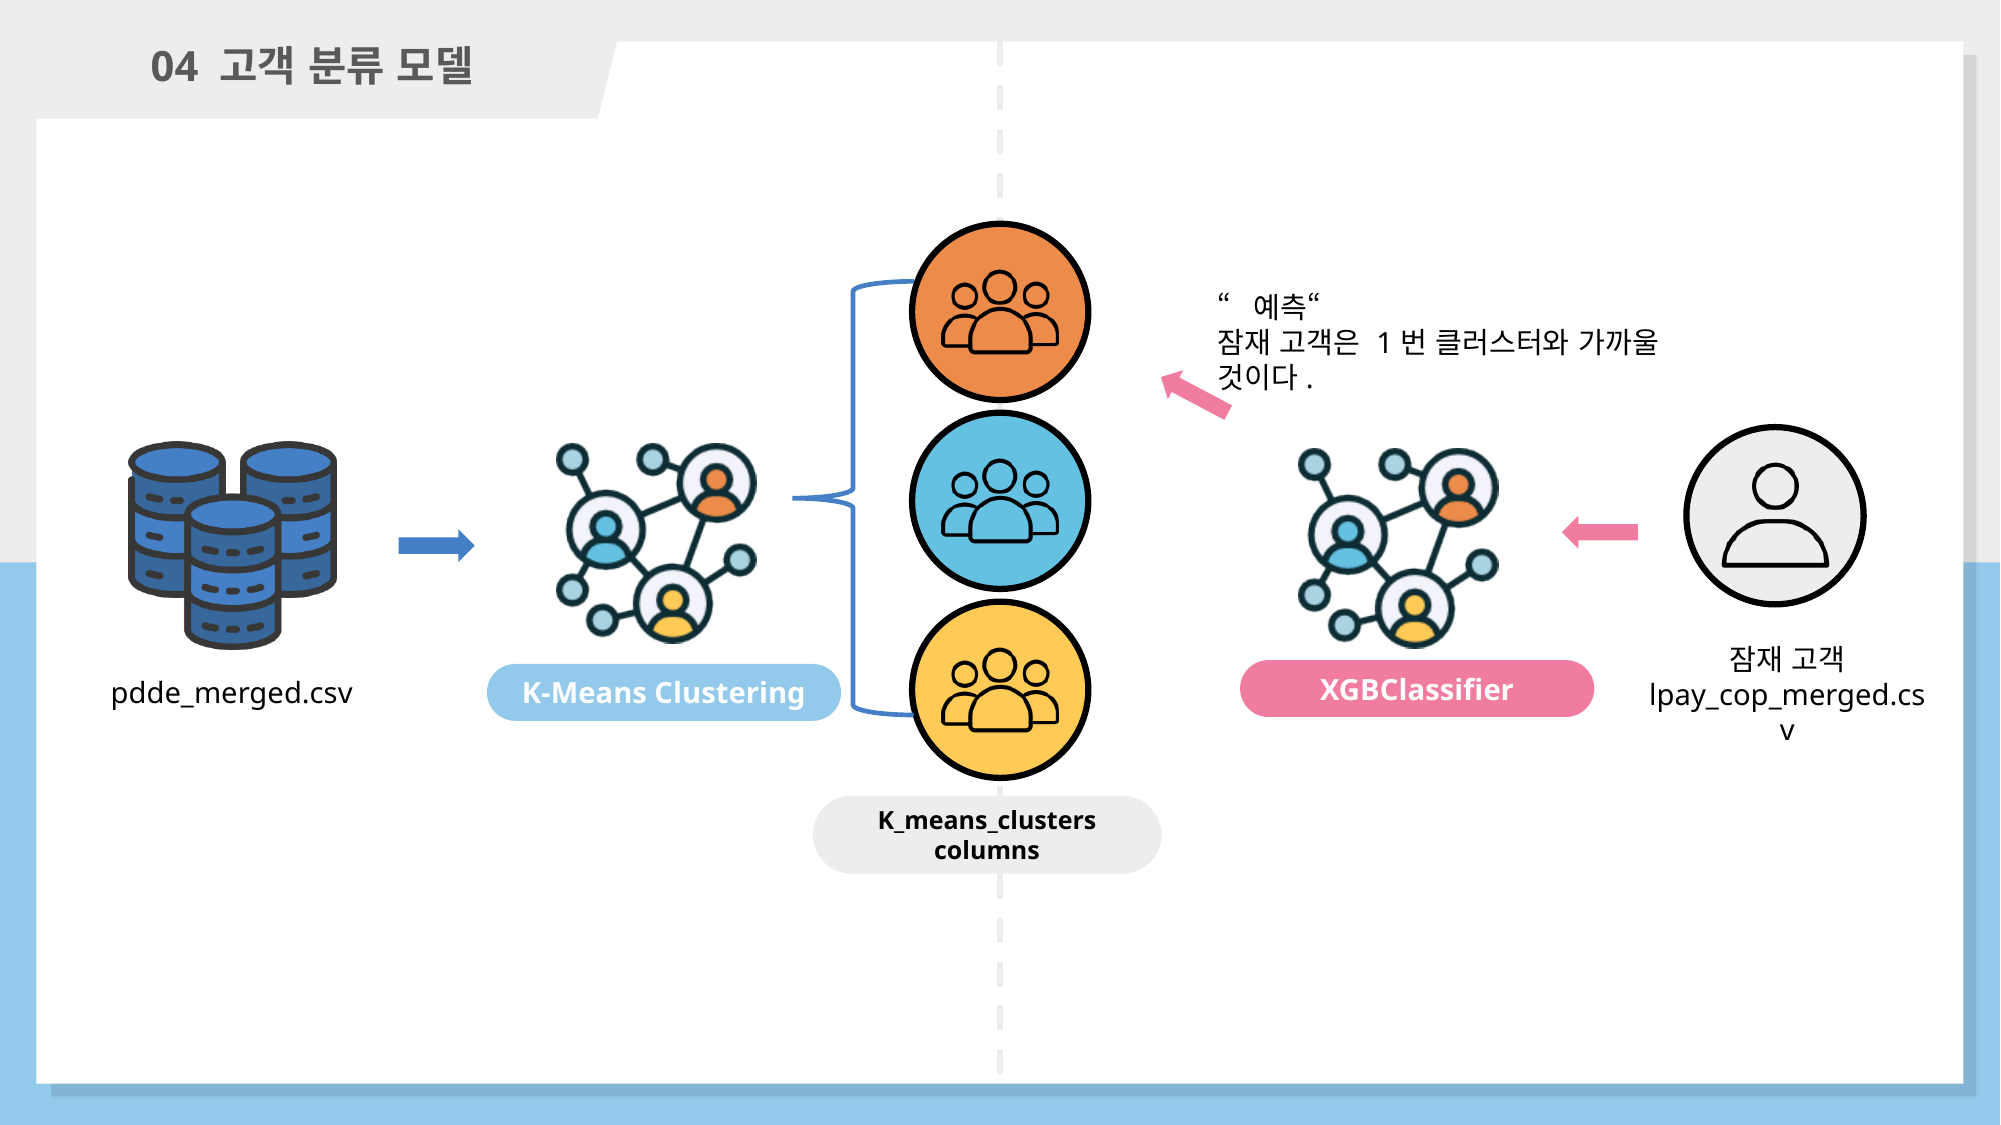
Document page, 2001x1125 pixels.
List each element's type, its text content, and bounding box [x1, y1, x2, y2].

picture [1298, 448, 1499, 649]
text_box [912, 601, 1089, 778]
text_box [397, 526, 477, 565]
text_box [912, 223, 1089, 401]
text_box [1159, 368, 1234, 422]
picture [1717, 456, 1833, 573]
text_box [0, 0, 2000, 563]
text_box [1560, 513, 1639, 552]
picture [556, 443, 757, 644]
text_box [1685, 426, 1865, 606]
text_box K-Means Clustering [485, 662, 843, 722]
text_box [912, 412, 1089, 589]
text_box XGBClassifier [1239, 659, 1596, 719]
text_box [35, 40, 1964, 1085]
text_box 04 고객 분류 모델 [0, 9, 627, 120]
text_box pdde_merged.csv [20, 667, 443, 717]
text_box K_means_clusters columns [1001, 794, 1163, 875]
text_box “예측“ 잠재 고객은 1번 클러스터와 가까울 것이다. [1203, 282, 1762, 402]
text_box [792, 280, 914, 716]
text_box 잠재 고객 lpay_cop_merged.csv [1627, 633, 1948, 754]
text_box K_means_clusters columns [811, 794, 999, 875]
picture [128, 441, 337, 650]
